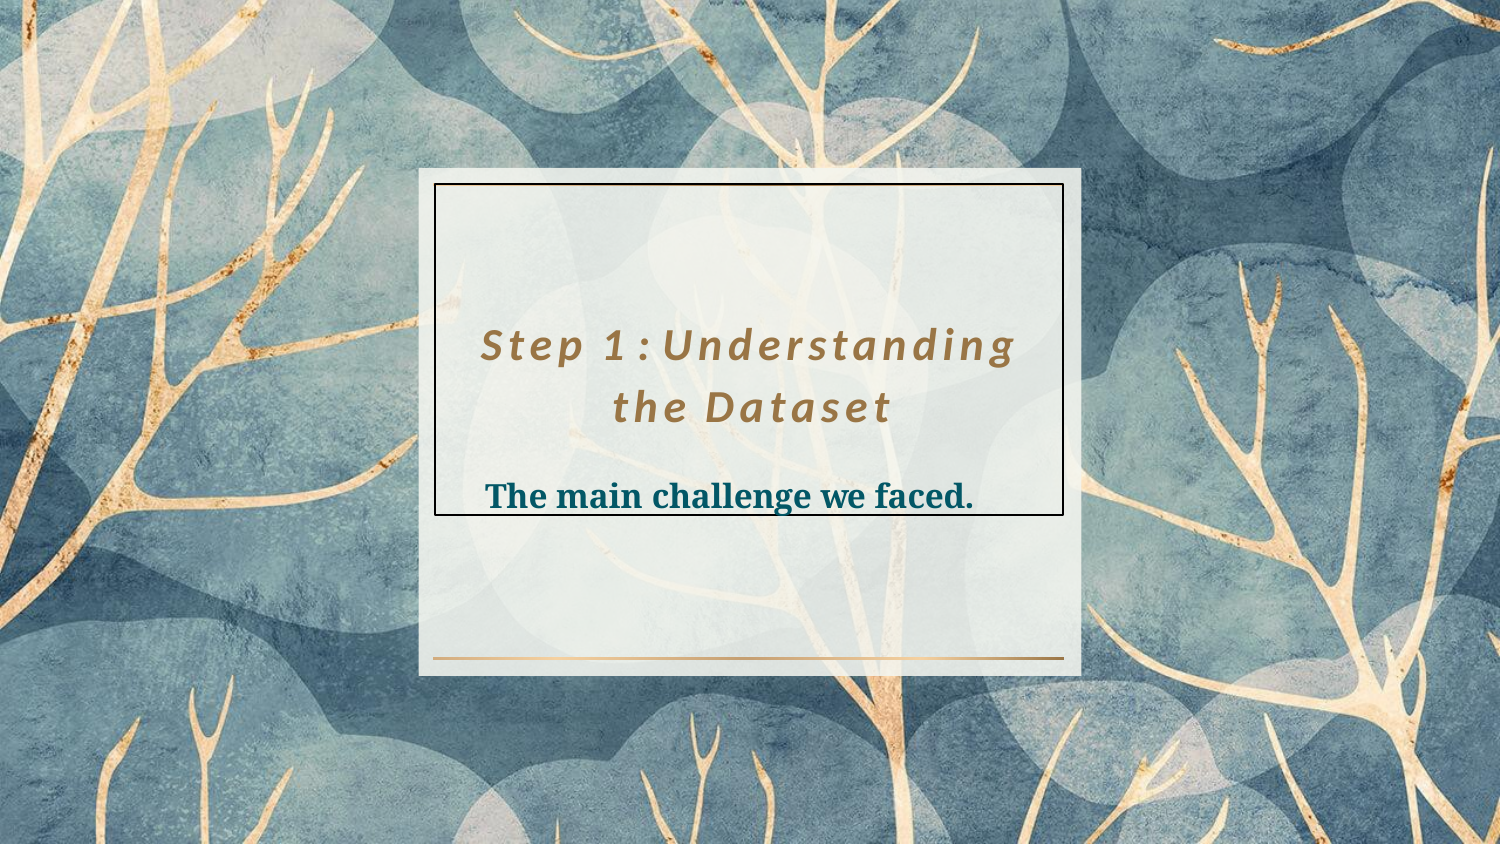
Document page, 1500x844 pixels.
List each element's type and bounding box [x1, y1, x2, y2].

text_box [418, 167, 1082, 677]
picture [0, 0, 1500, 844]
